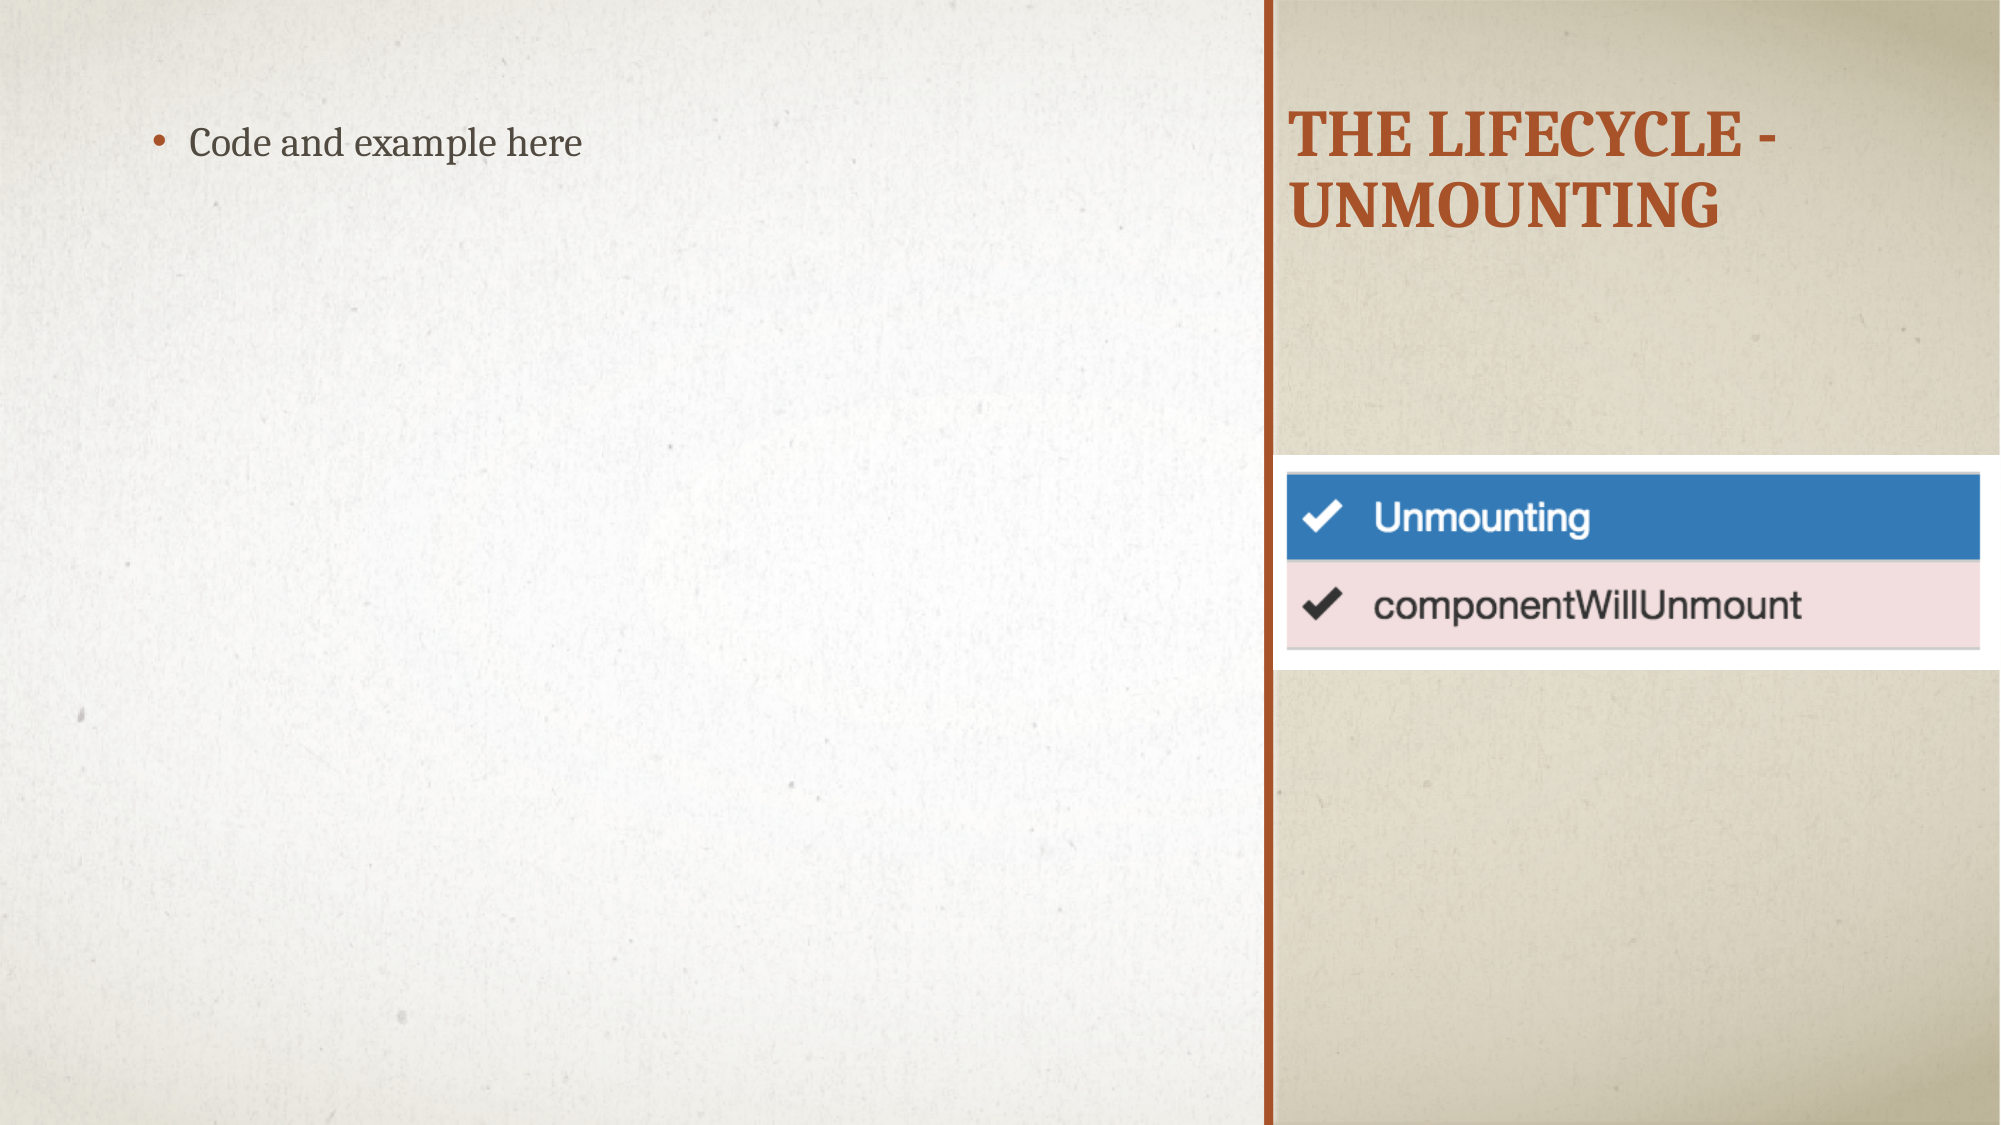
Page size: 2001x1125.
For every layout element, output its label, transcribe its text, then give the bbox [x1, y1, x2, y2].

picture [1273, 0, 2001, 1125]
title The Lifecycle - Unmounting [1273, 62, 2000, 250]
list Code and example here [129, 112, 1135, 1013]
picture [0, 0, 1264, 1125]
